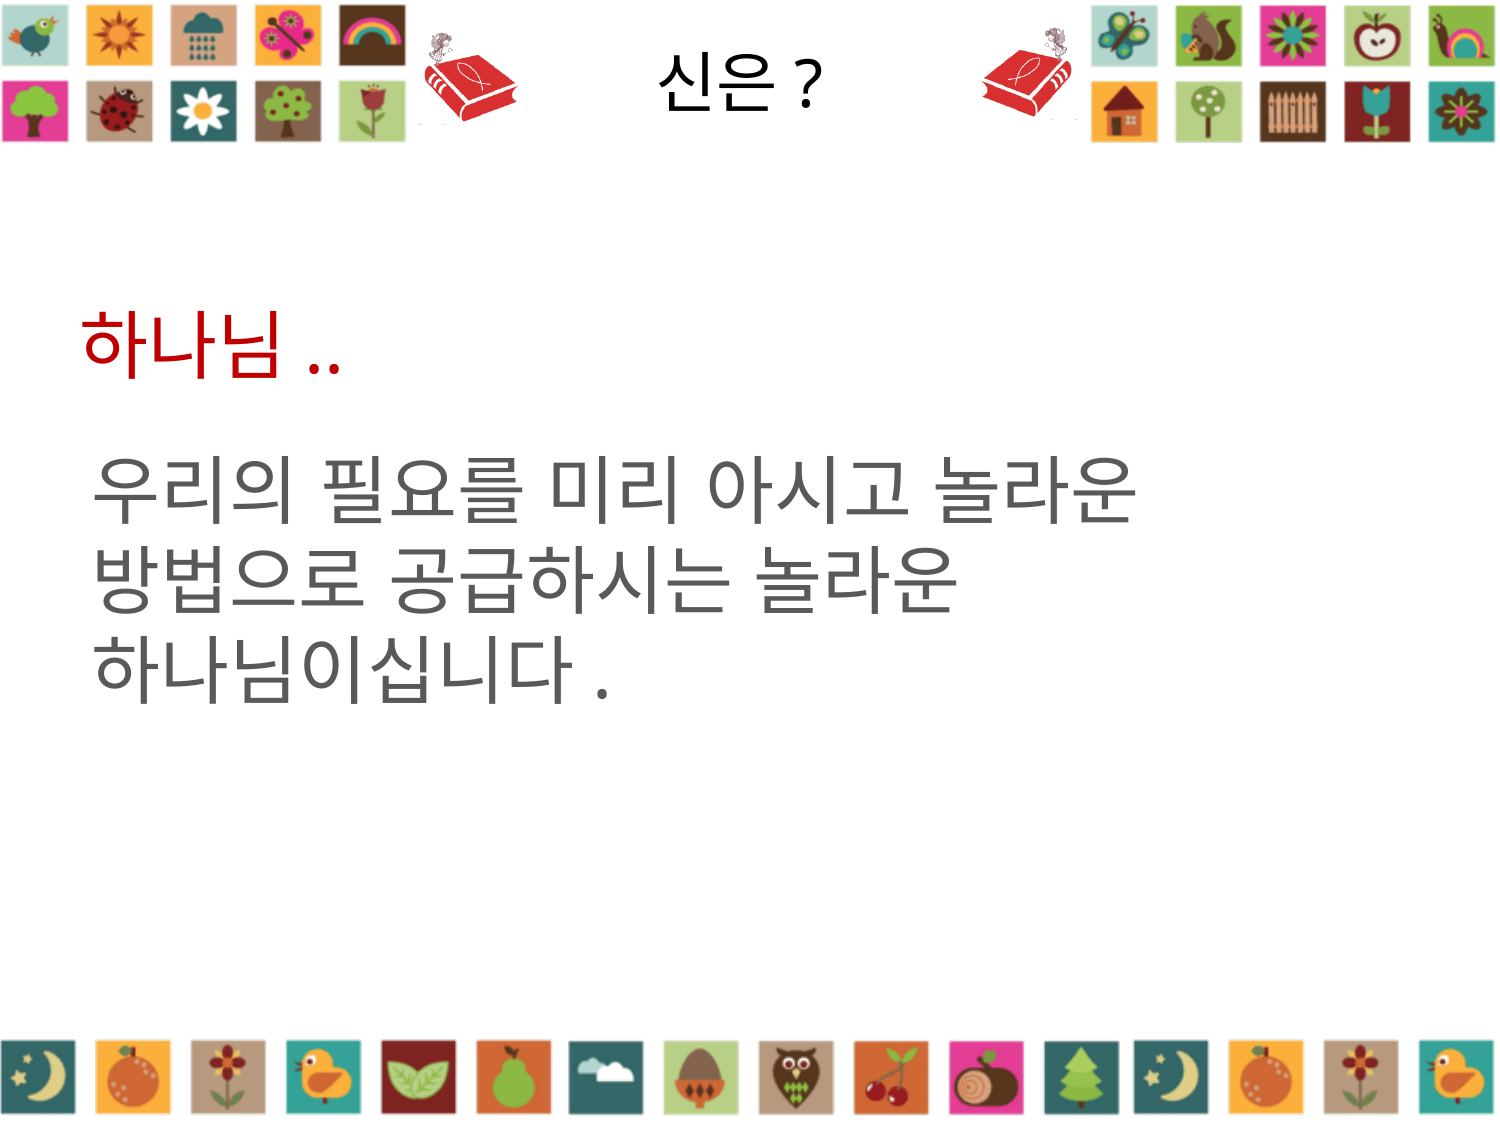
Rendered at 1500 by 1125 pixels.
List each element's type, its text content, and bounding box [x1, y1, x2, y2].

text_box 우리의 필요를 미리 아시고 놀라운 방법으로 공급하시는 놀라운 하나님이십니다. [76, 436, 1424, 812]
text_box 하나님.. [64, 290, 1412, 396]
picture [950, 3, 1500, 150]
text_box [0, 1028, 1500, 1118]
picture [0, 3, 550, 150]
text_box 신은? [552, 33, 1077, 129]
